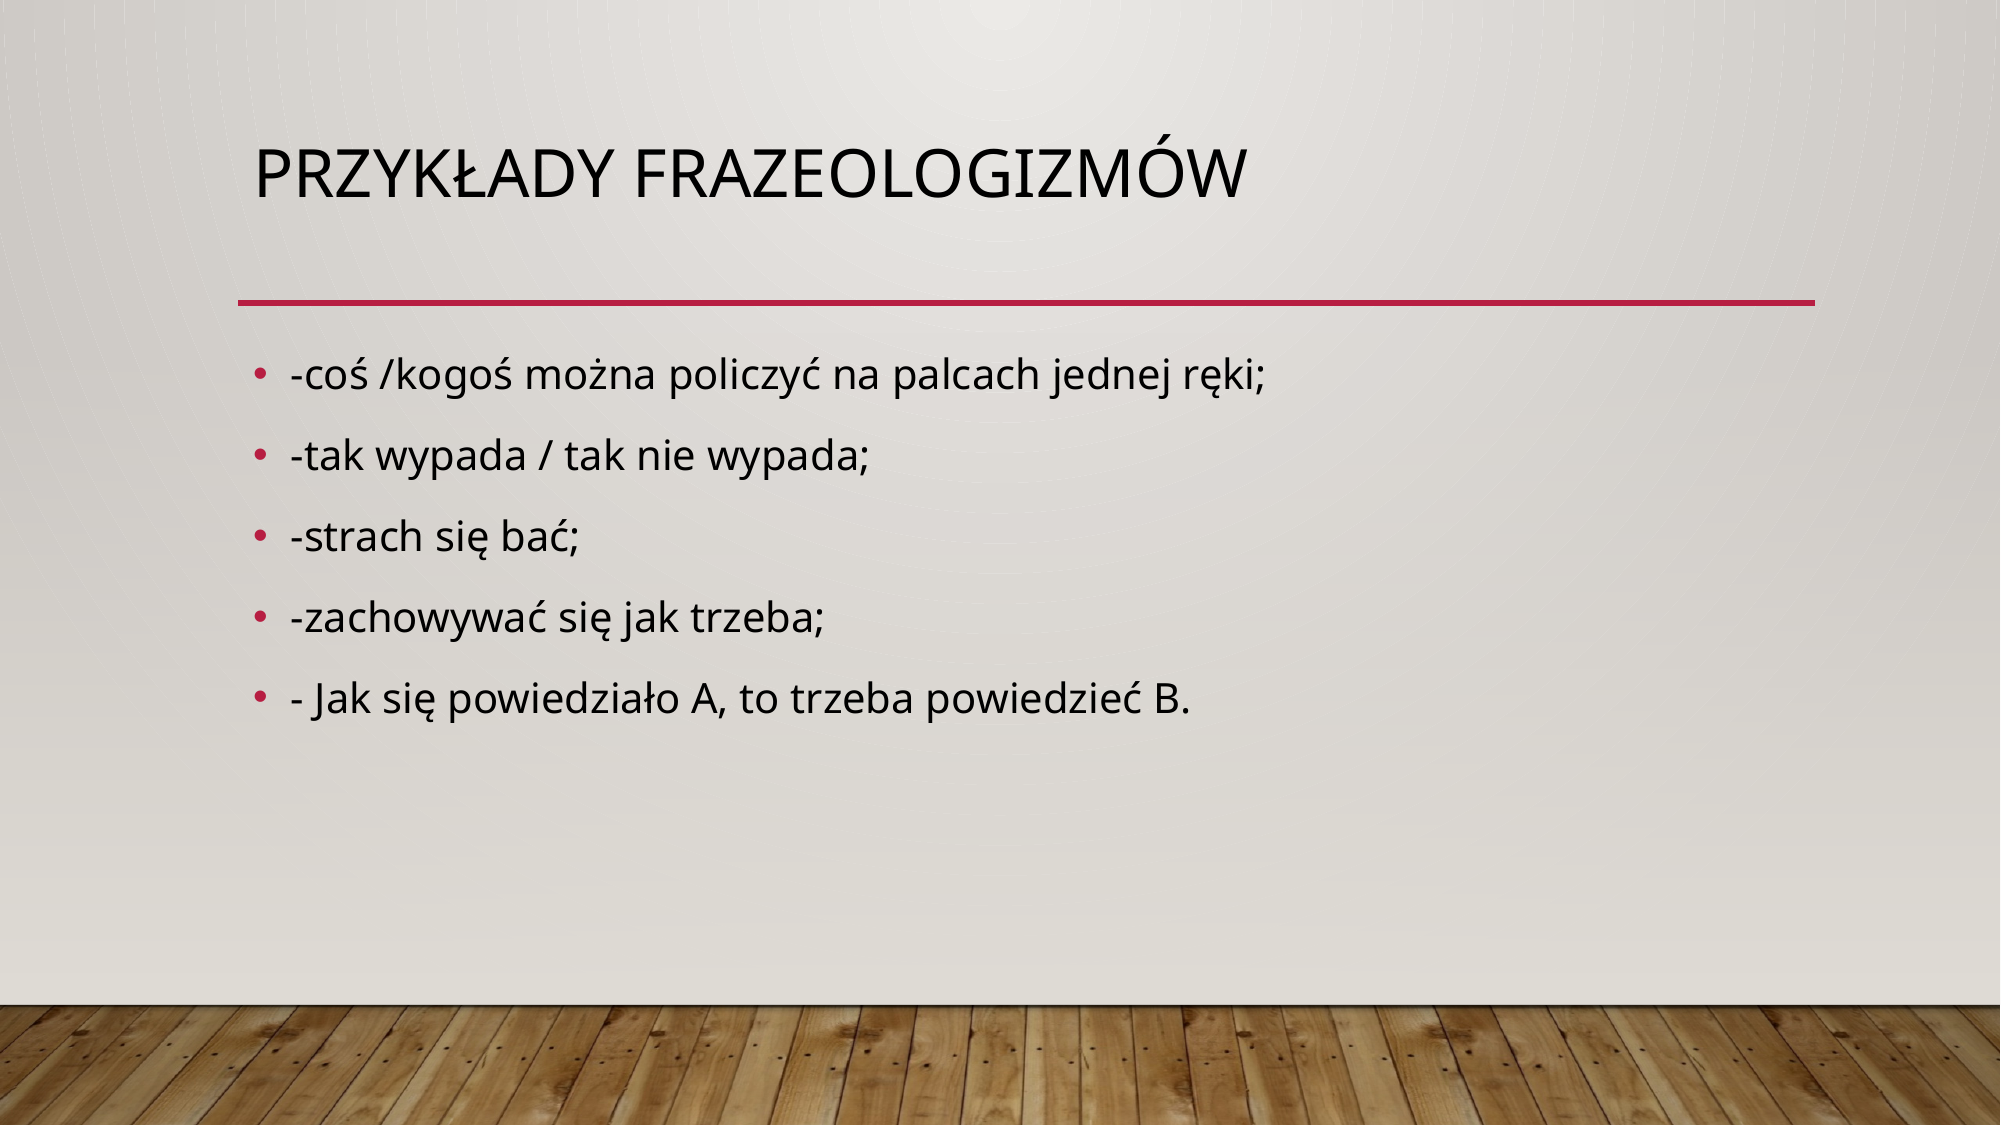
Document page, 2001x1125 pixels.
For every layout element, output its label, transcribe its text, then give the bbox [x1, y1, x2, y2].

list -coś /kogoś można policzyć na palcach jednej ręki; -tak wypada / tak nie wypada; -strach się bać; -zachowywać się jak trzeba; - Jak się powiedziało A, to trzeba powiedzieć B. [238, 330, 1814, 897]
title Przykłady frazeologizmów [238, 131, 1814, 305]
picture [0, 1005, 2000, 1125]
